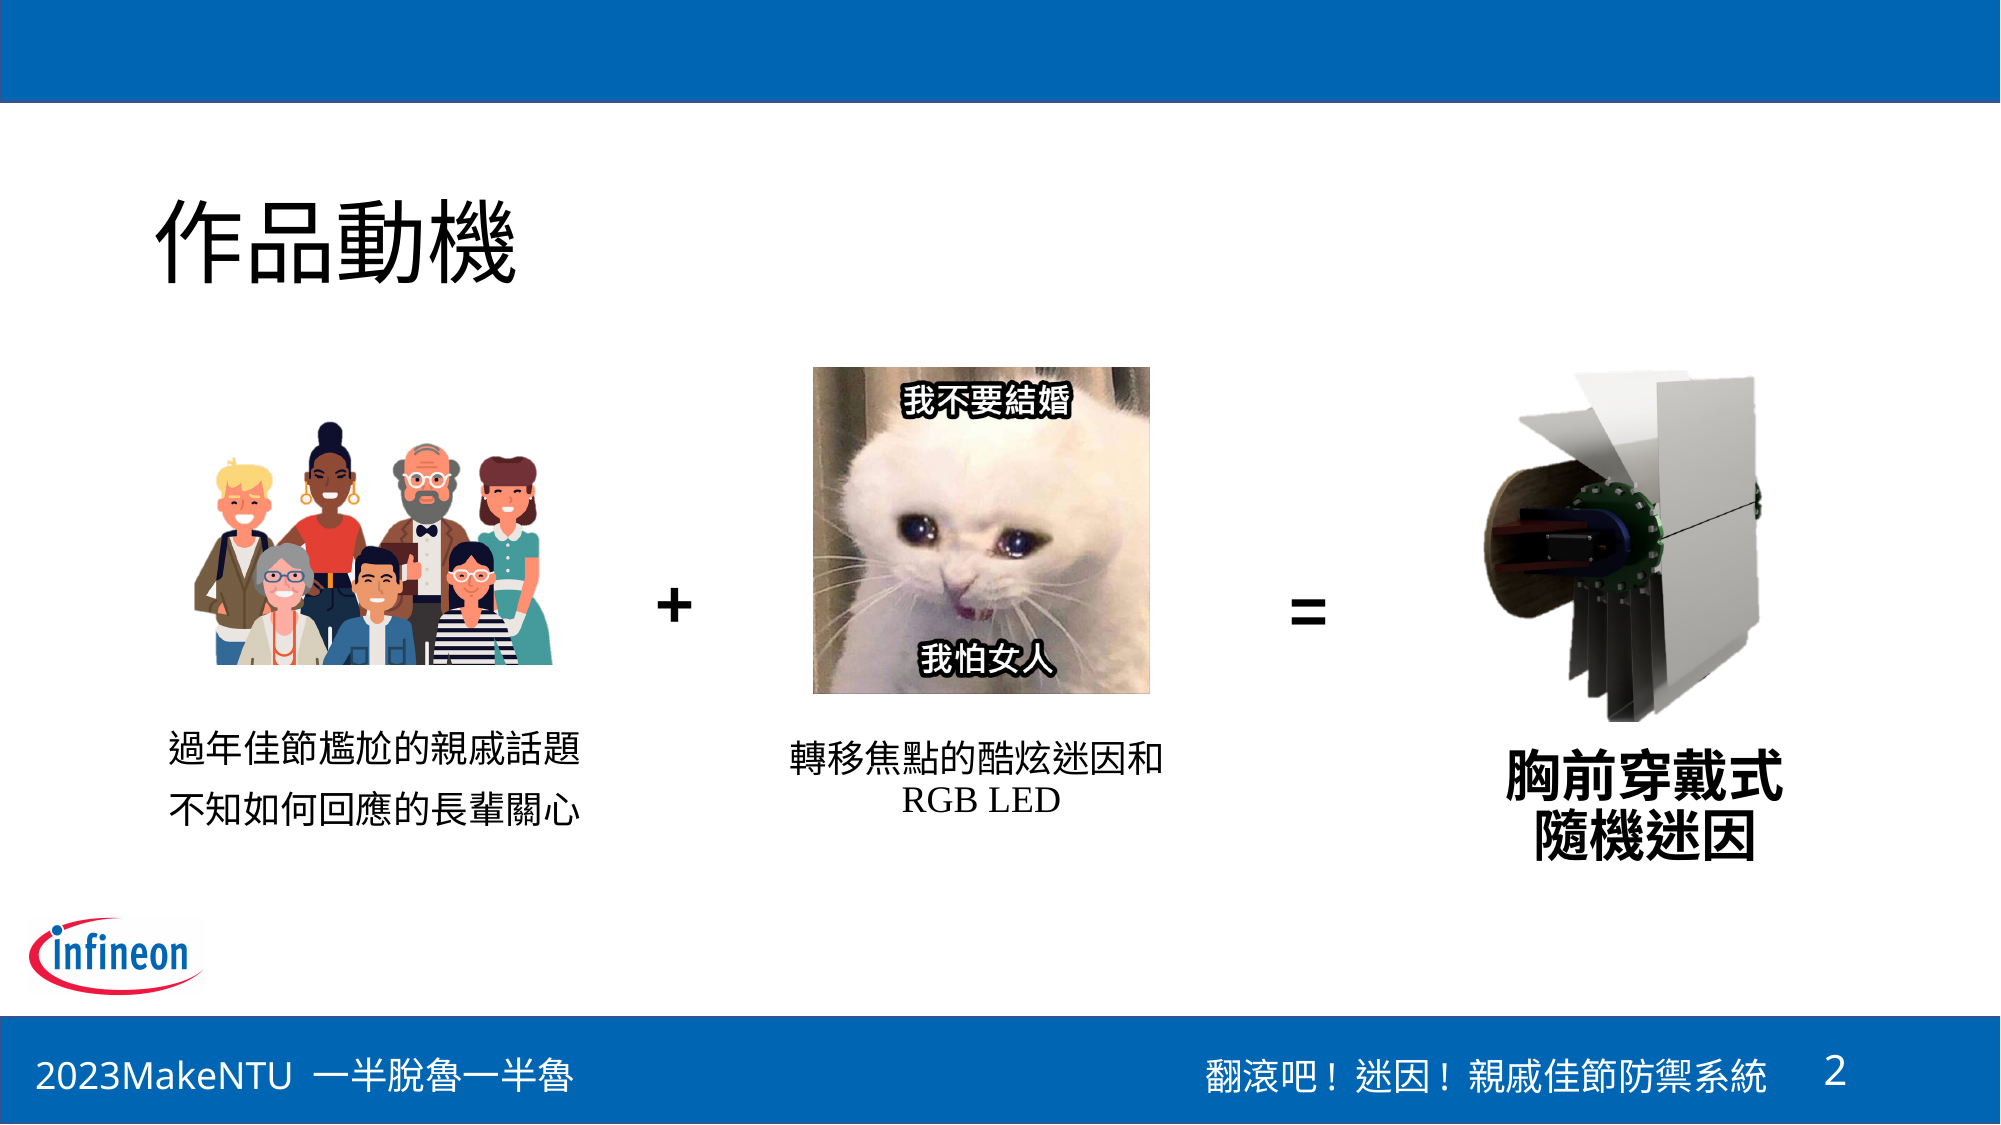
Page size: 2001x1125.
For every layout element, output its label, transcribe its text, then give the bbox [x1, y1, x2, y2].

picture [148, 351, 600, 665]
picture [27, 916, 205, 997]
picture [813, 367, 1150, 694]
text_box 轉移焦點的酷炫迷因和RGB LED [774, 732, 1189, 868]
text_box + [640, 553, 723, 649]
footer [662, 1042, 1338, 1103]
text_box = [1274, 560, 1357, 656]
title 作品動機 [137, 138, 1863, 356]
text_box 過年佳節尷尬的親戚話題 不知如何回應的長輩關心 [148, 722, 600, 859]
slide_number 2 [1412, 1042, 1863, 1103]
picture [1460, 347, 1771, 736]
text_box 胸前穿戴式 隨機迷因 [1419, 740, 1871, 877]
